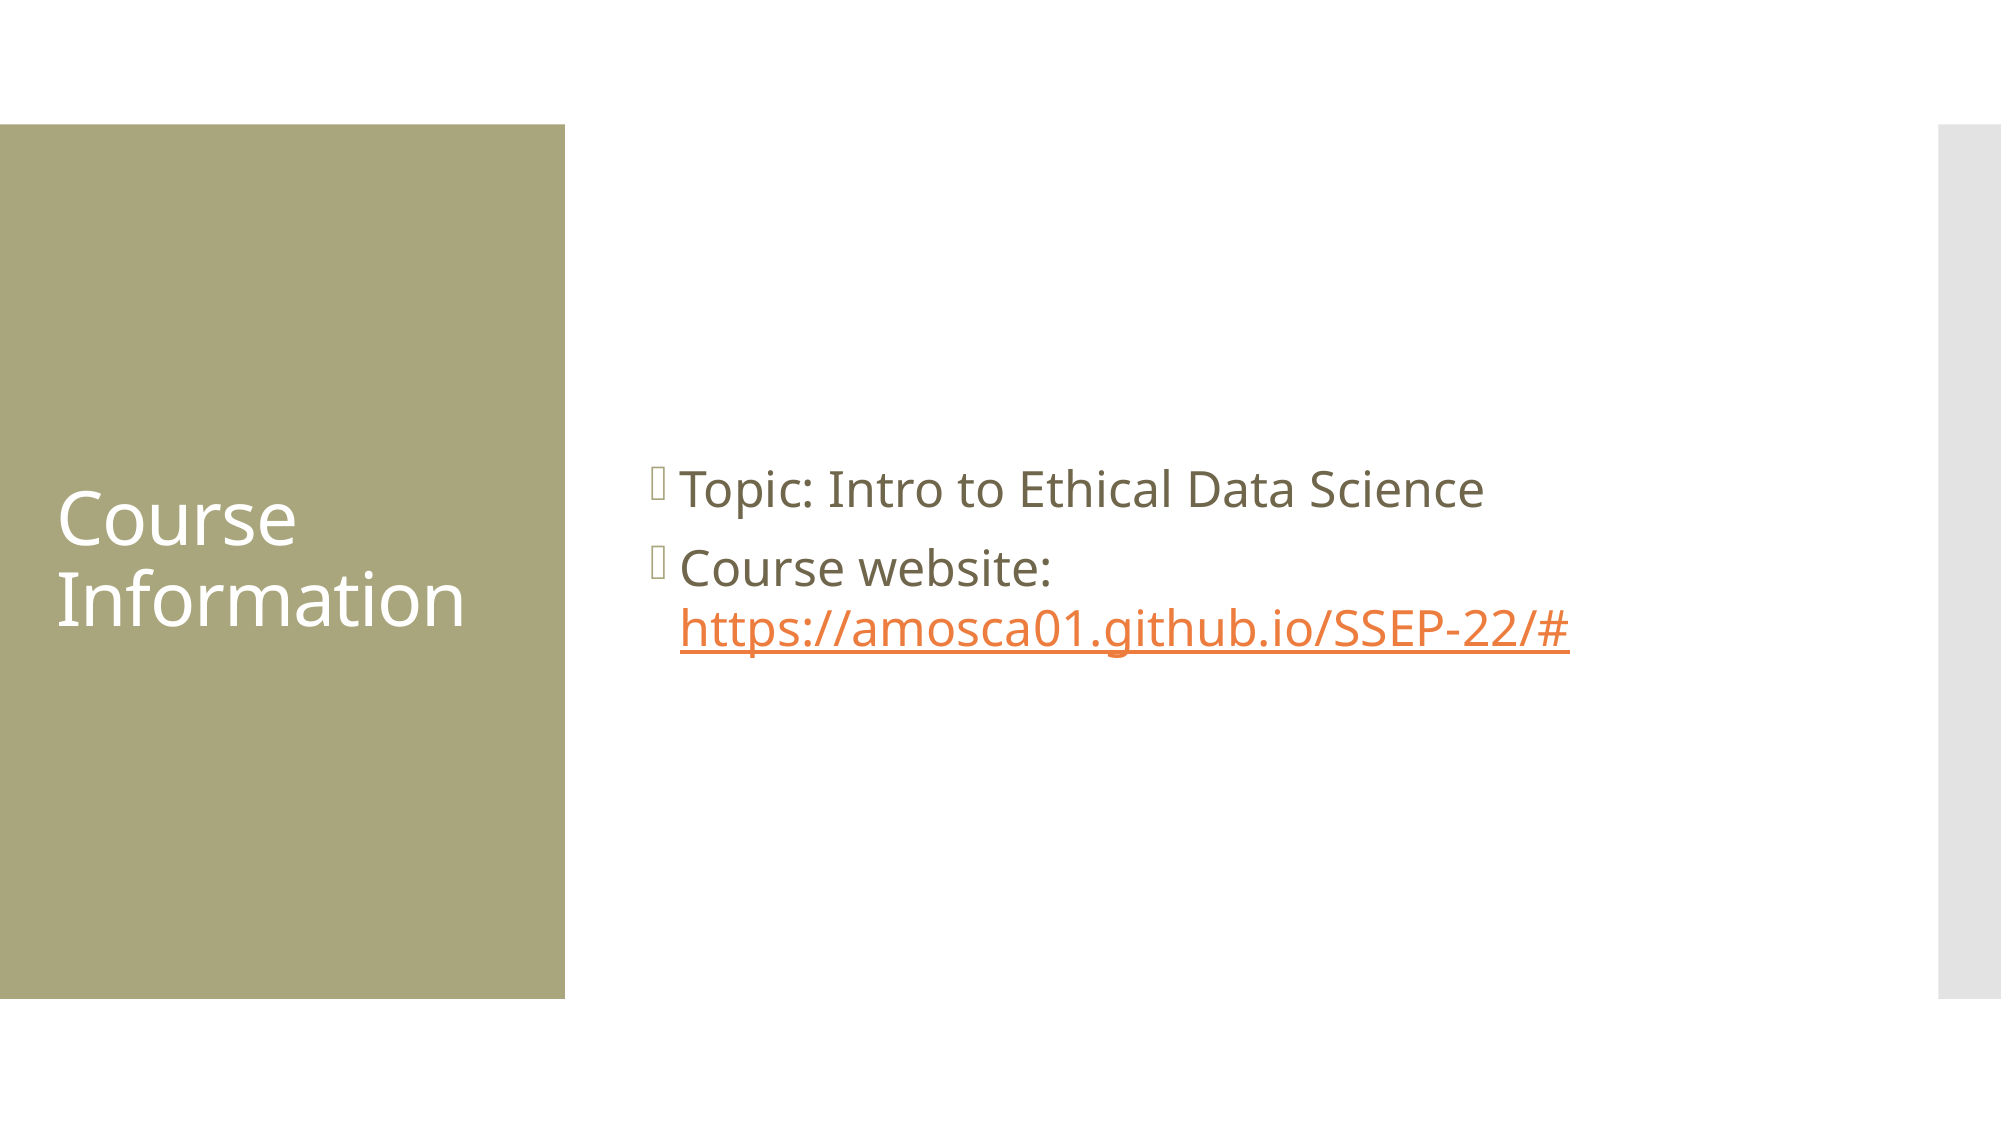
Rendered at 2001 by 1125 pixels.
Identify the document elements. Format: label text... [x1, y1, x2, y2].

title Course Information [41, 184, 525, 940]
list Topic: Intro to Ethical Data Science Course website: https://amosca01.github.io/SSEP-22/# [634, 141, 1835, 982]
